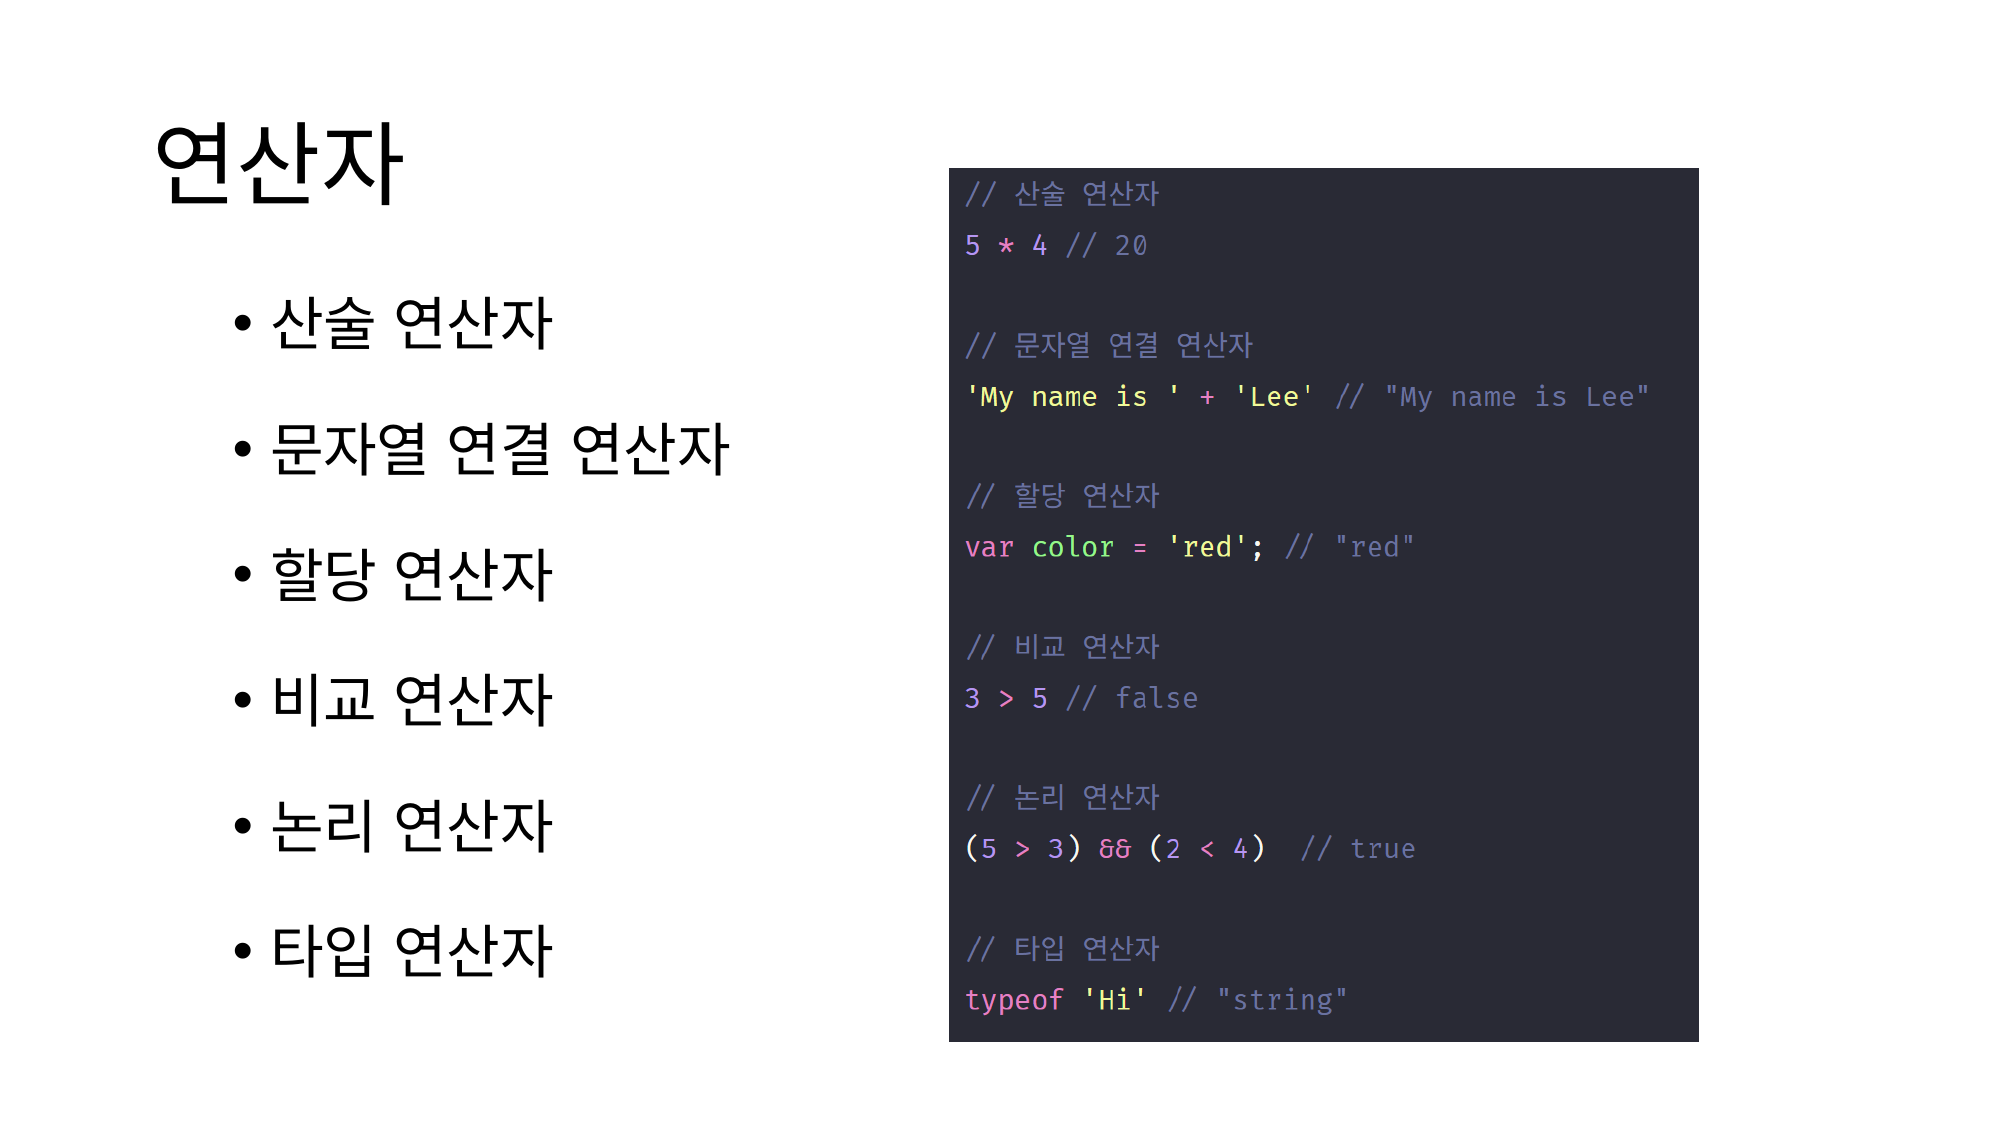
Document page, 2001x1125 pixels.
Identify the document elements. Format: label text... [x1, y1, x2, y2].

title 연산자 [137, 59, 1863, 278]
picture [949, 168, 1699, 1042]
list 산술 연산자 문자열 연결 연산자 할당 연산자 비교 연산자 논리 연산자 타입 연산자 [217, 245, 1943, 1074]
